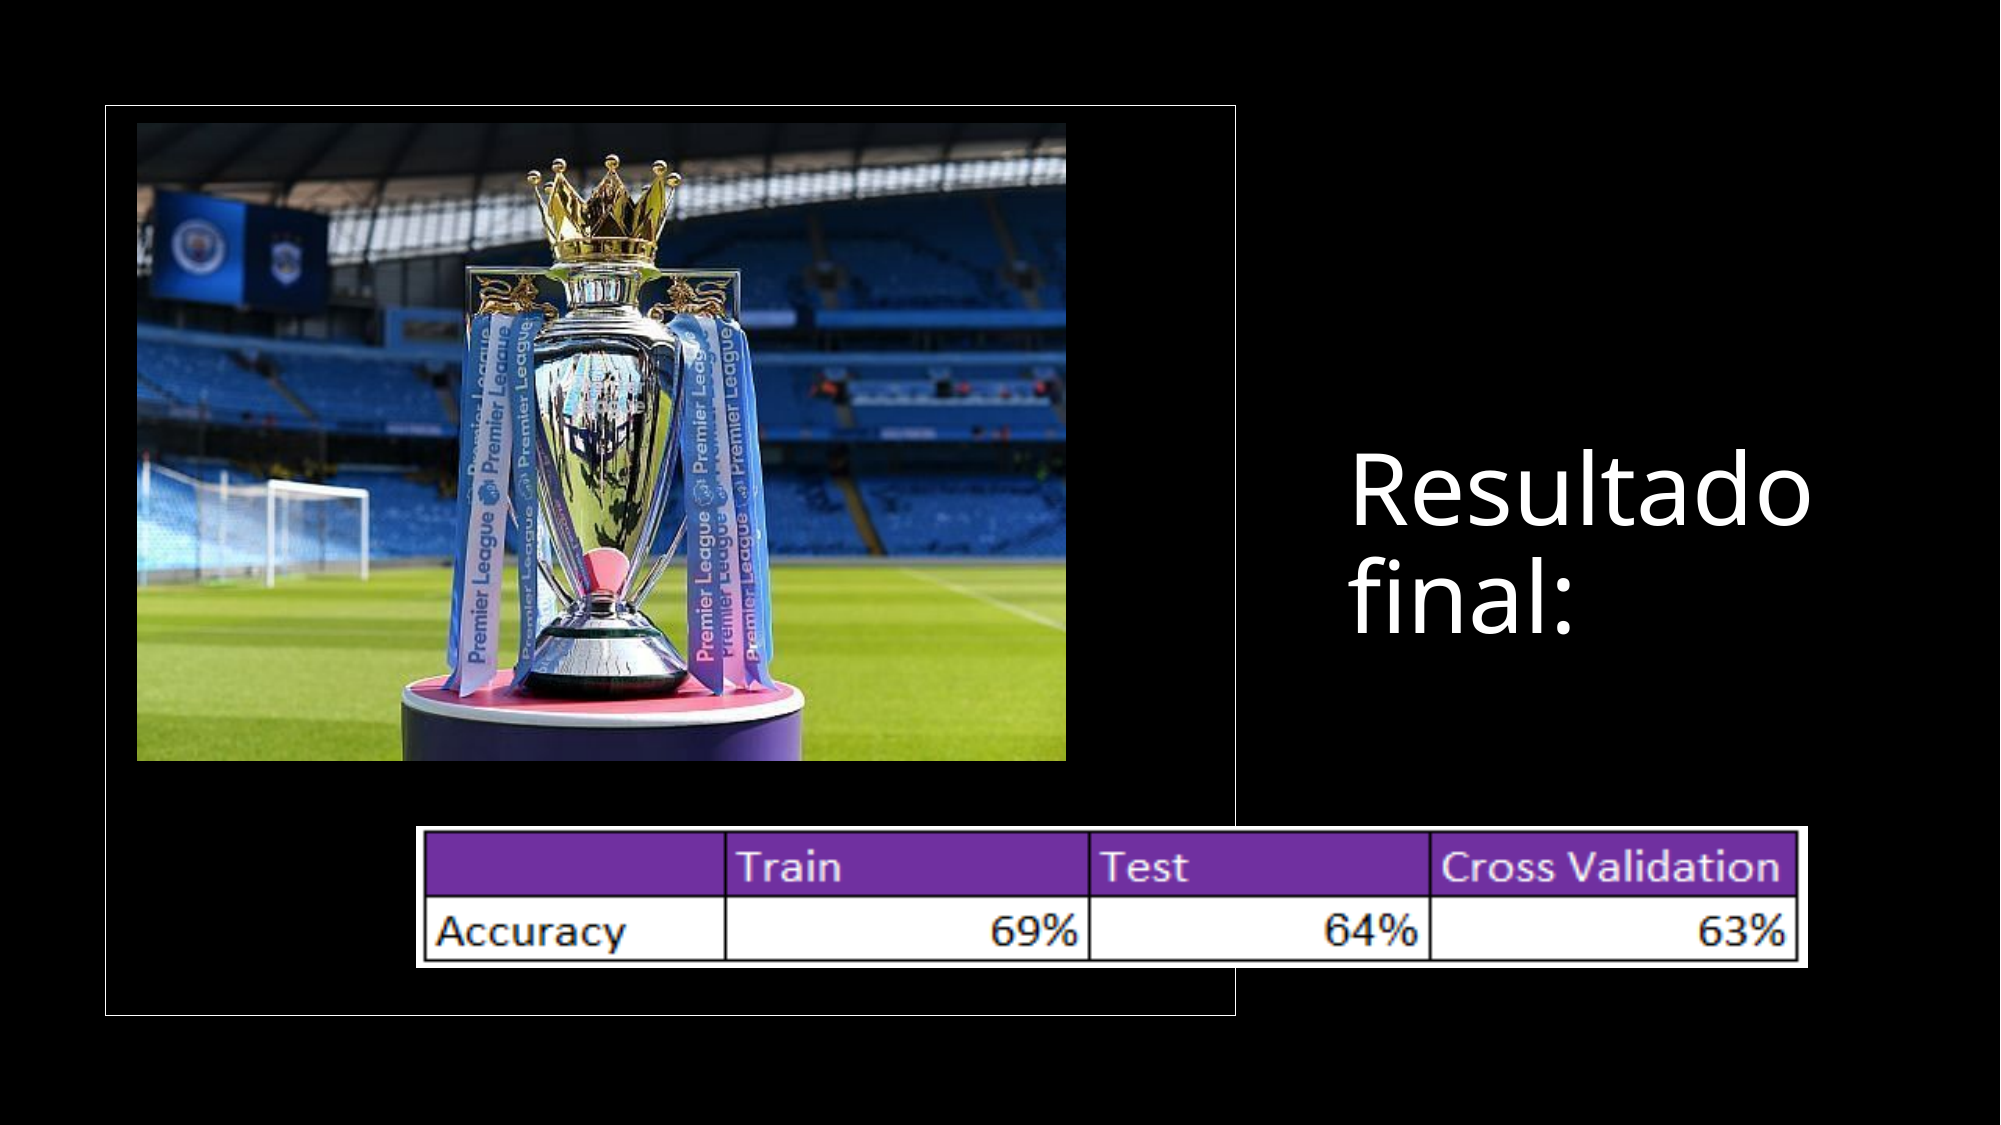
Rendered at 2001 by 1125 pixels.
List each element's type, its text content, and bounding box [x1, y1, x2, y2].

title Resultado final: [1331, 157, 1863, 937]
text_box [105, 105, 1236, 1016]
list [416, 826, 1808, 968]
picture [137, 123, 1066, 761]
